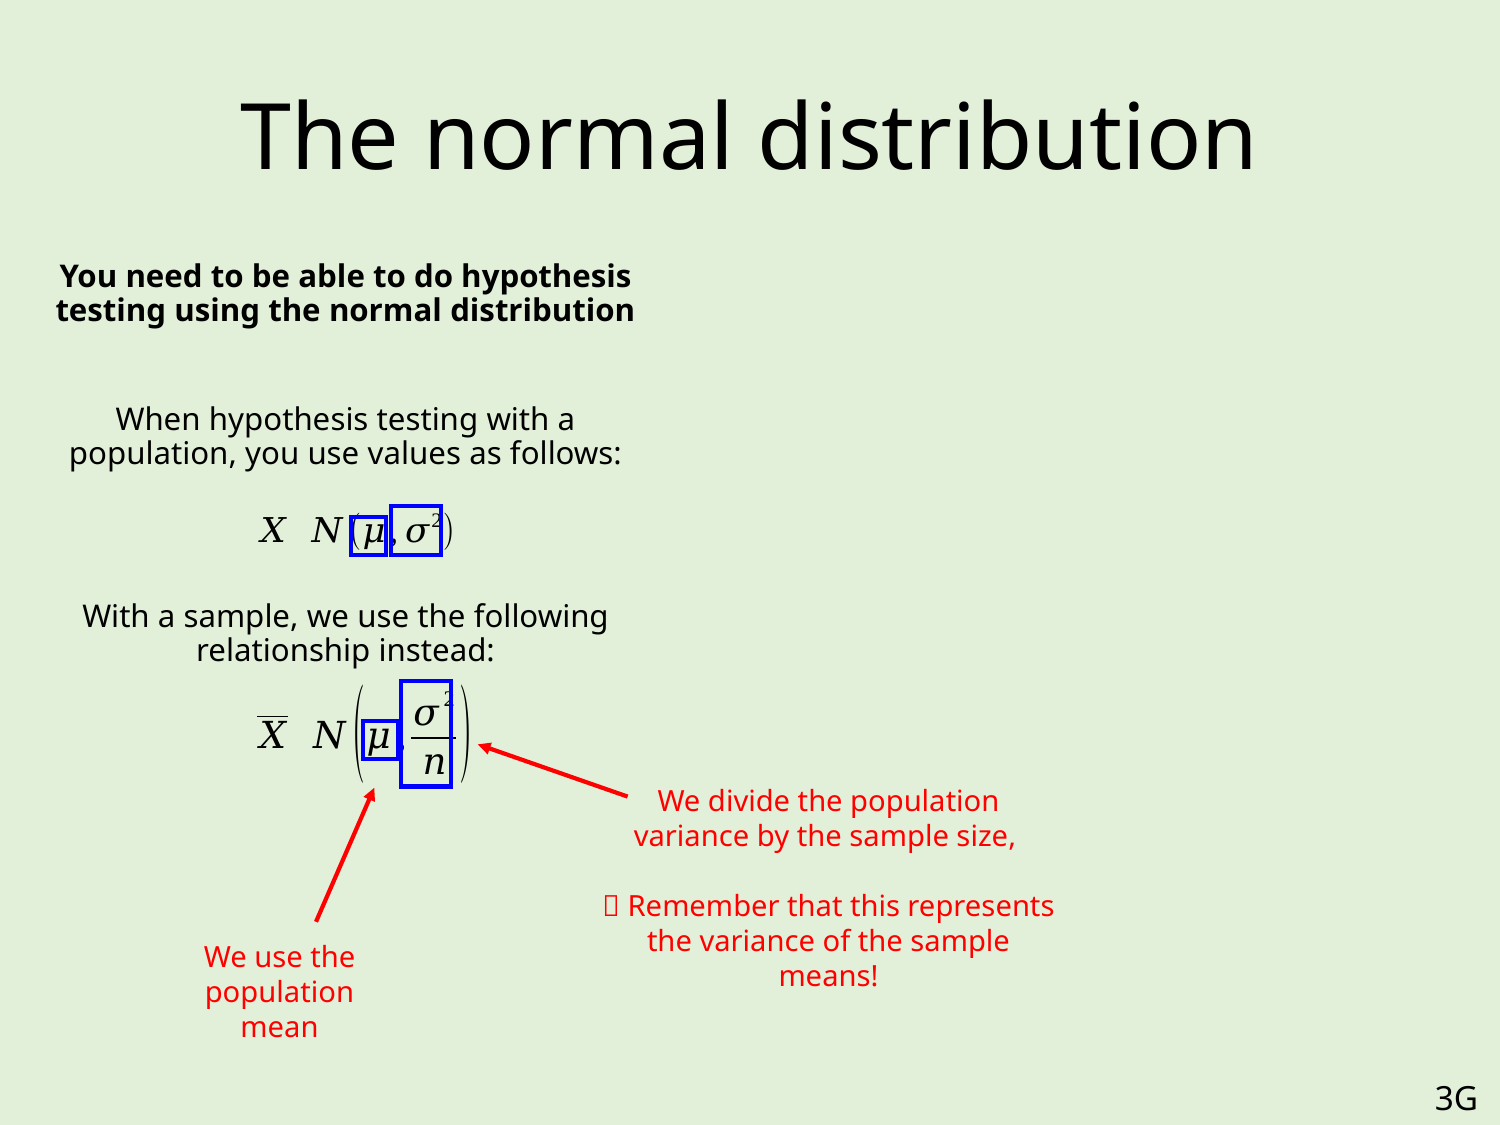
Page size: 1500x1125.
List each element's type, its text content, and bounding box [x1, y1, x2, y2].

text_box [477, 744, 628, 797]
title The normal distribution [103, 30, 1397, 249]
list You need to be able to do hypothesis testing using the normal distribution When hypothesis testing with a population, you use values as follows: With a sample, we use the following relationship instead: [37, 253, 654, 1056]
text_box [315, 787, 375, 922]
text_box [390, 505, 442, 556]
text_box [350, 516, 387, 556]
text_box [400, 680, 452, 788]
text_box [362, 720, 399, 760]
text_box We use the population mean [155, 930, 404, 1051]
text_box 3G [1412, 1074, 1500, 1125]
